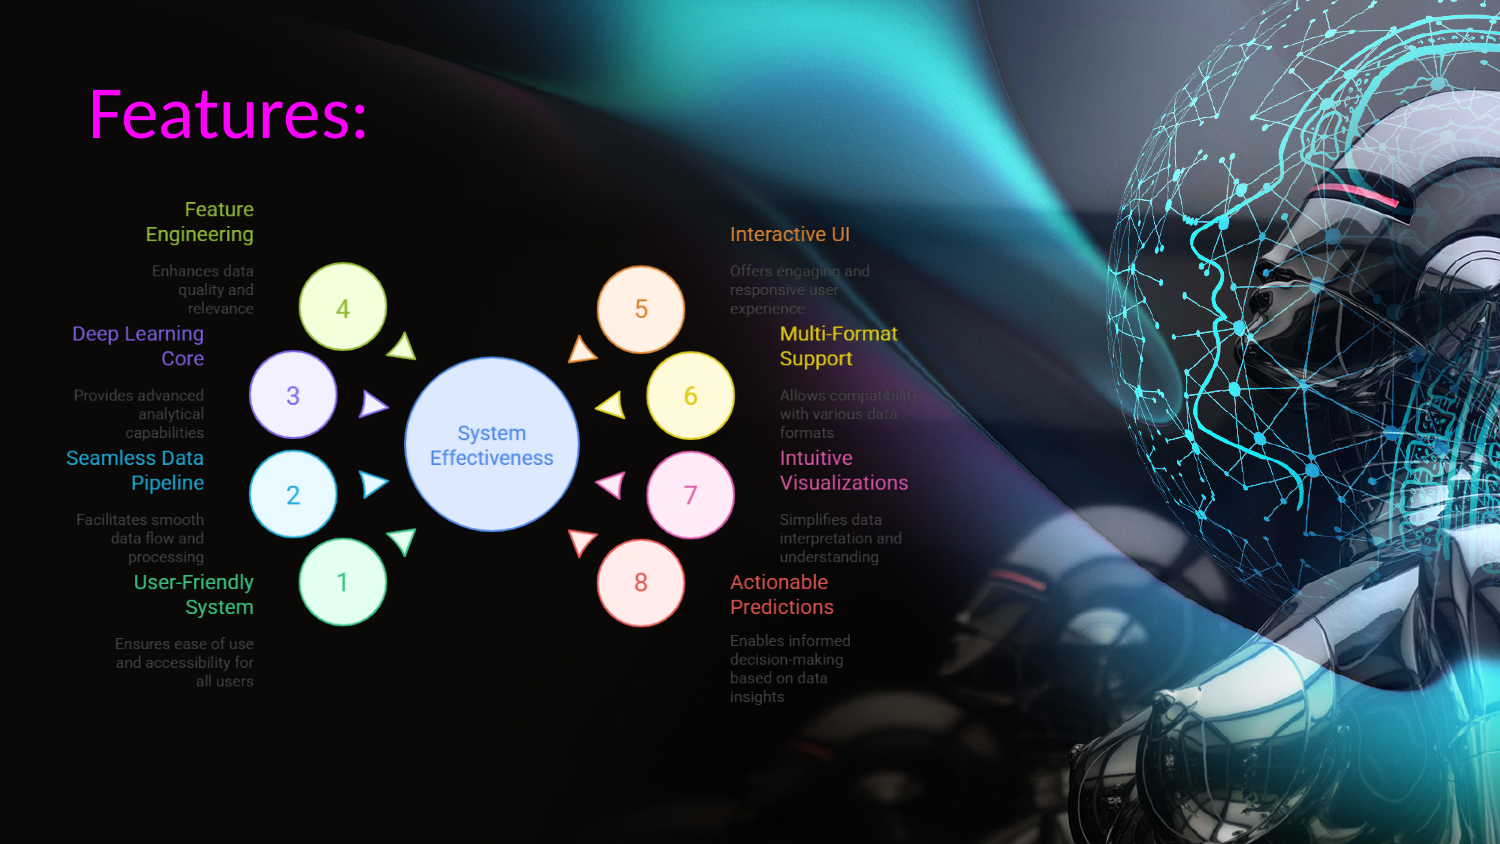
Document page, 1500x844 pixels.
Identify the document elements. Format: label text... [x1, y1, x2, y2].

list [48, 196, 935, 723]
title Features: [73, 46, 1074, 172]
picture [0, 0, 1500, 844]
